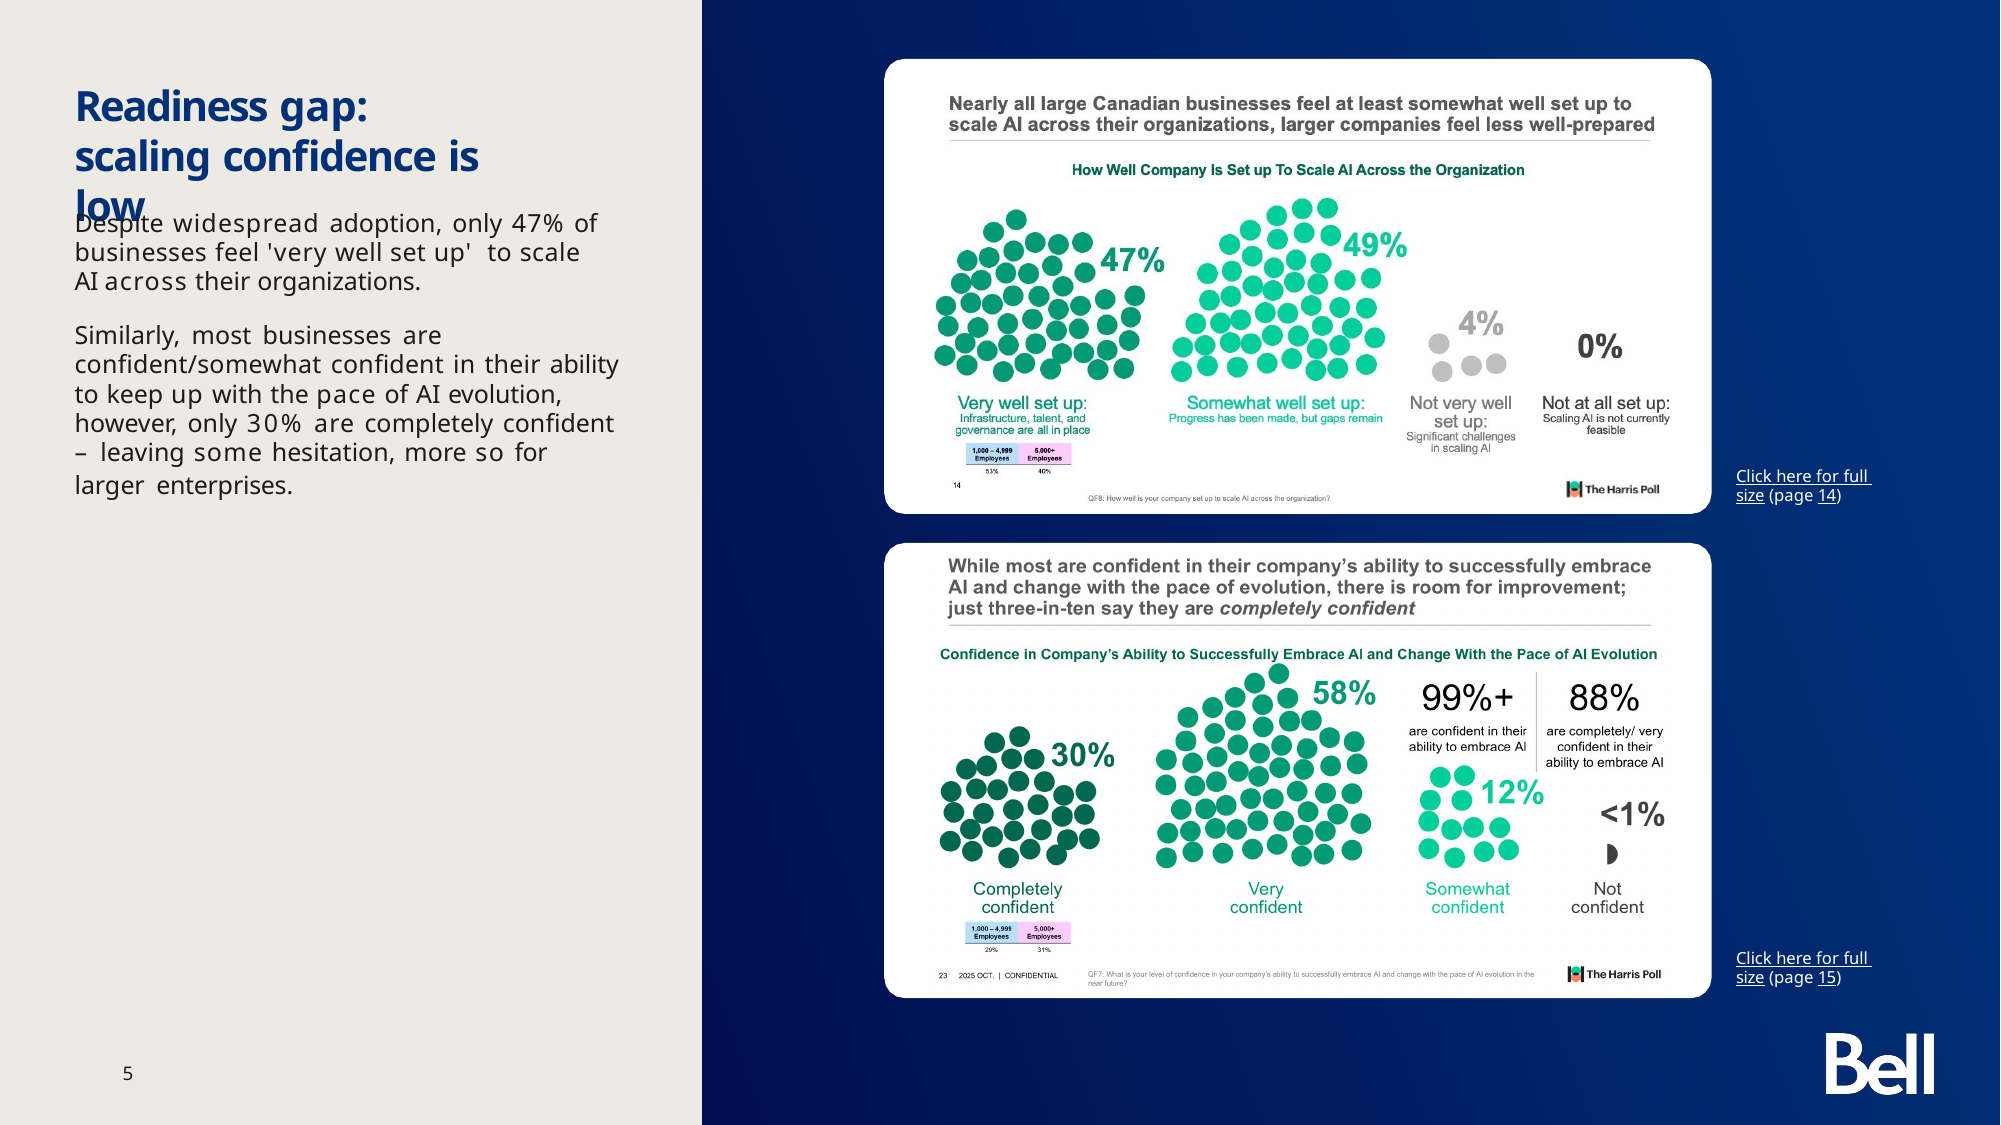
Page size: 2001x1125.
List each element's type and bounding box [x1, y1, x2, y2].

text_box [883, 58, 1712, 999]
text_box [0, 0, 2000, 1125]
